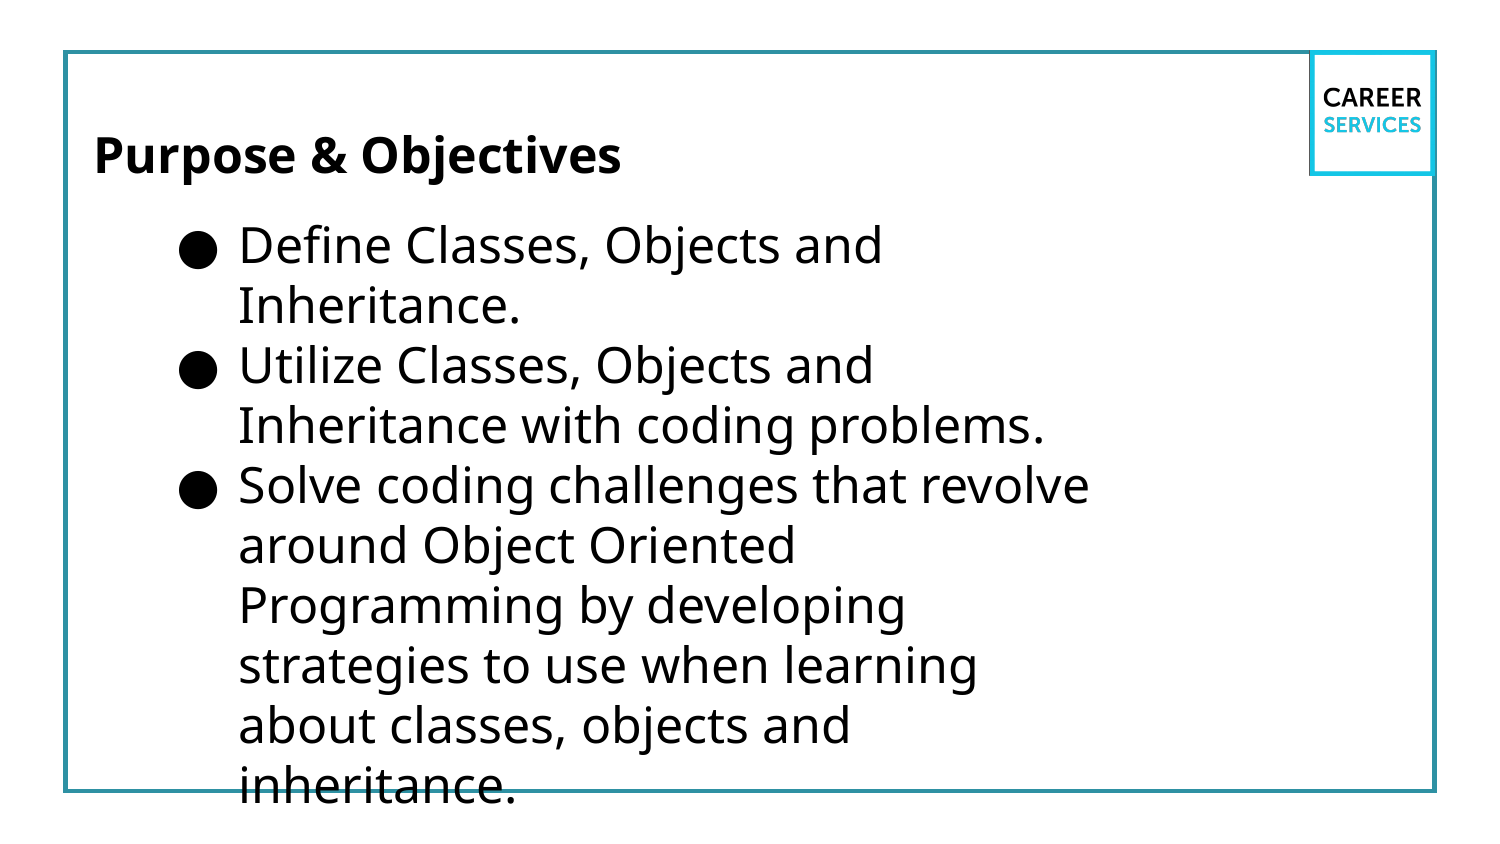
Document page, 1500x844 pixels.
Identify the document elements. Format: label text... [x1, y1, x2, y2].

text_box Purpose & Objectives [78, 27, 975, 199]
text_box [95, 421, 992, 504]
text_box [1309, 50, 1435, 176]
text_box [65, 52, 1435, 792]
text_box Define Classes, Objects and Inheritance. Utilize Classes, Objects and Inheritance with coding problems. Solve coding challenges that revolve around Object Oriented Programming by developing strategies to use when learning about classes, objects and inheritance. [148, 198, 1124, 393]
text_box [110, 228, 1349, 422]
